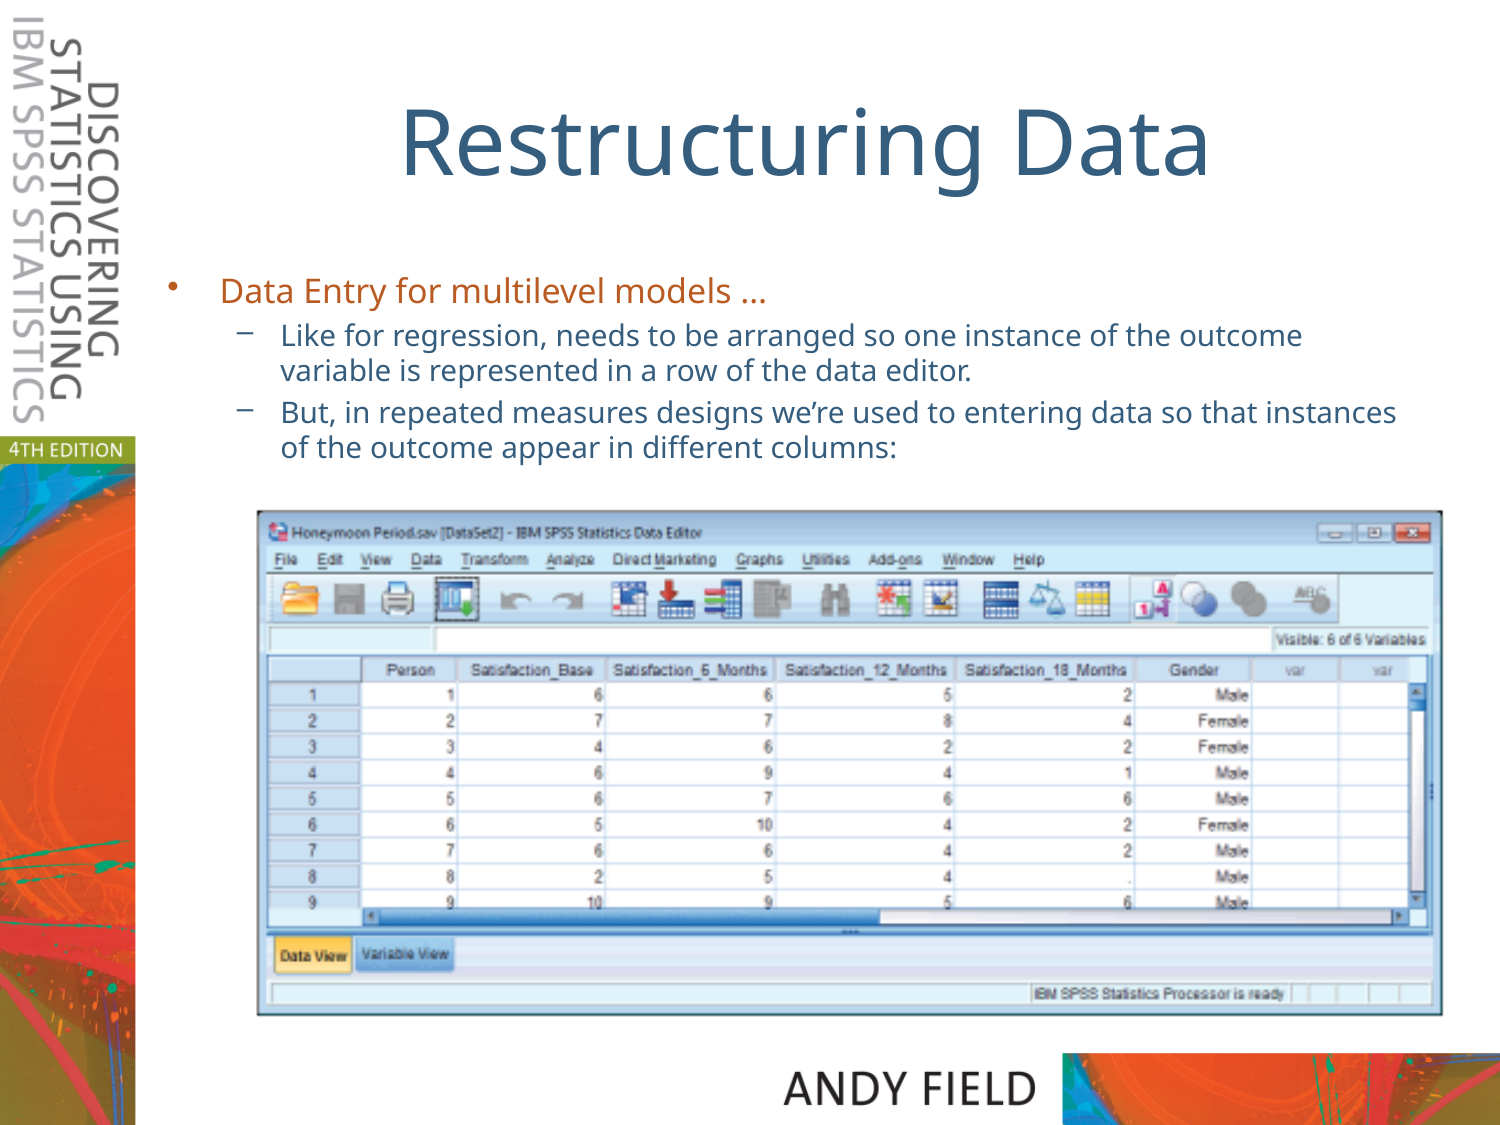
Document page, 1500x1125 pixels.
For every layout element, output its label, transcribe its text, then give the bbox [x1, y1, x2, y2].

list Data Entry for multilevel models … Like for regression, needs to be arranged so one instance of the outcome variable is represented in a row of the data editor. But, in repeated measures designs we’re used to entering data so that instances of the outcome appear in different columns: [152, 262, 1425, 475]
title Restructuring Data [187, 45, 1425, 233]
picture [239, 497, 1451, 1036]
